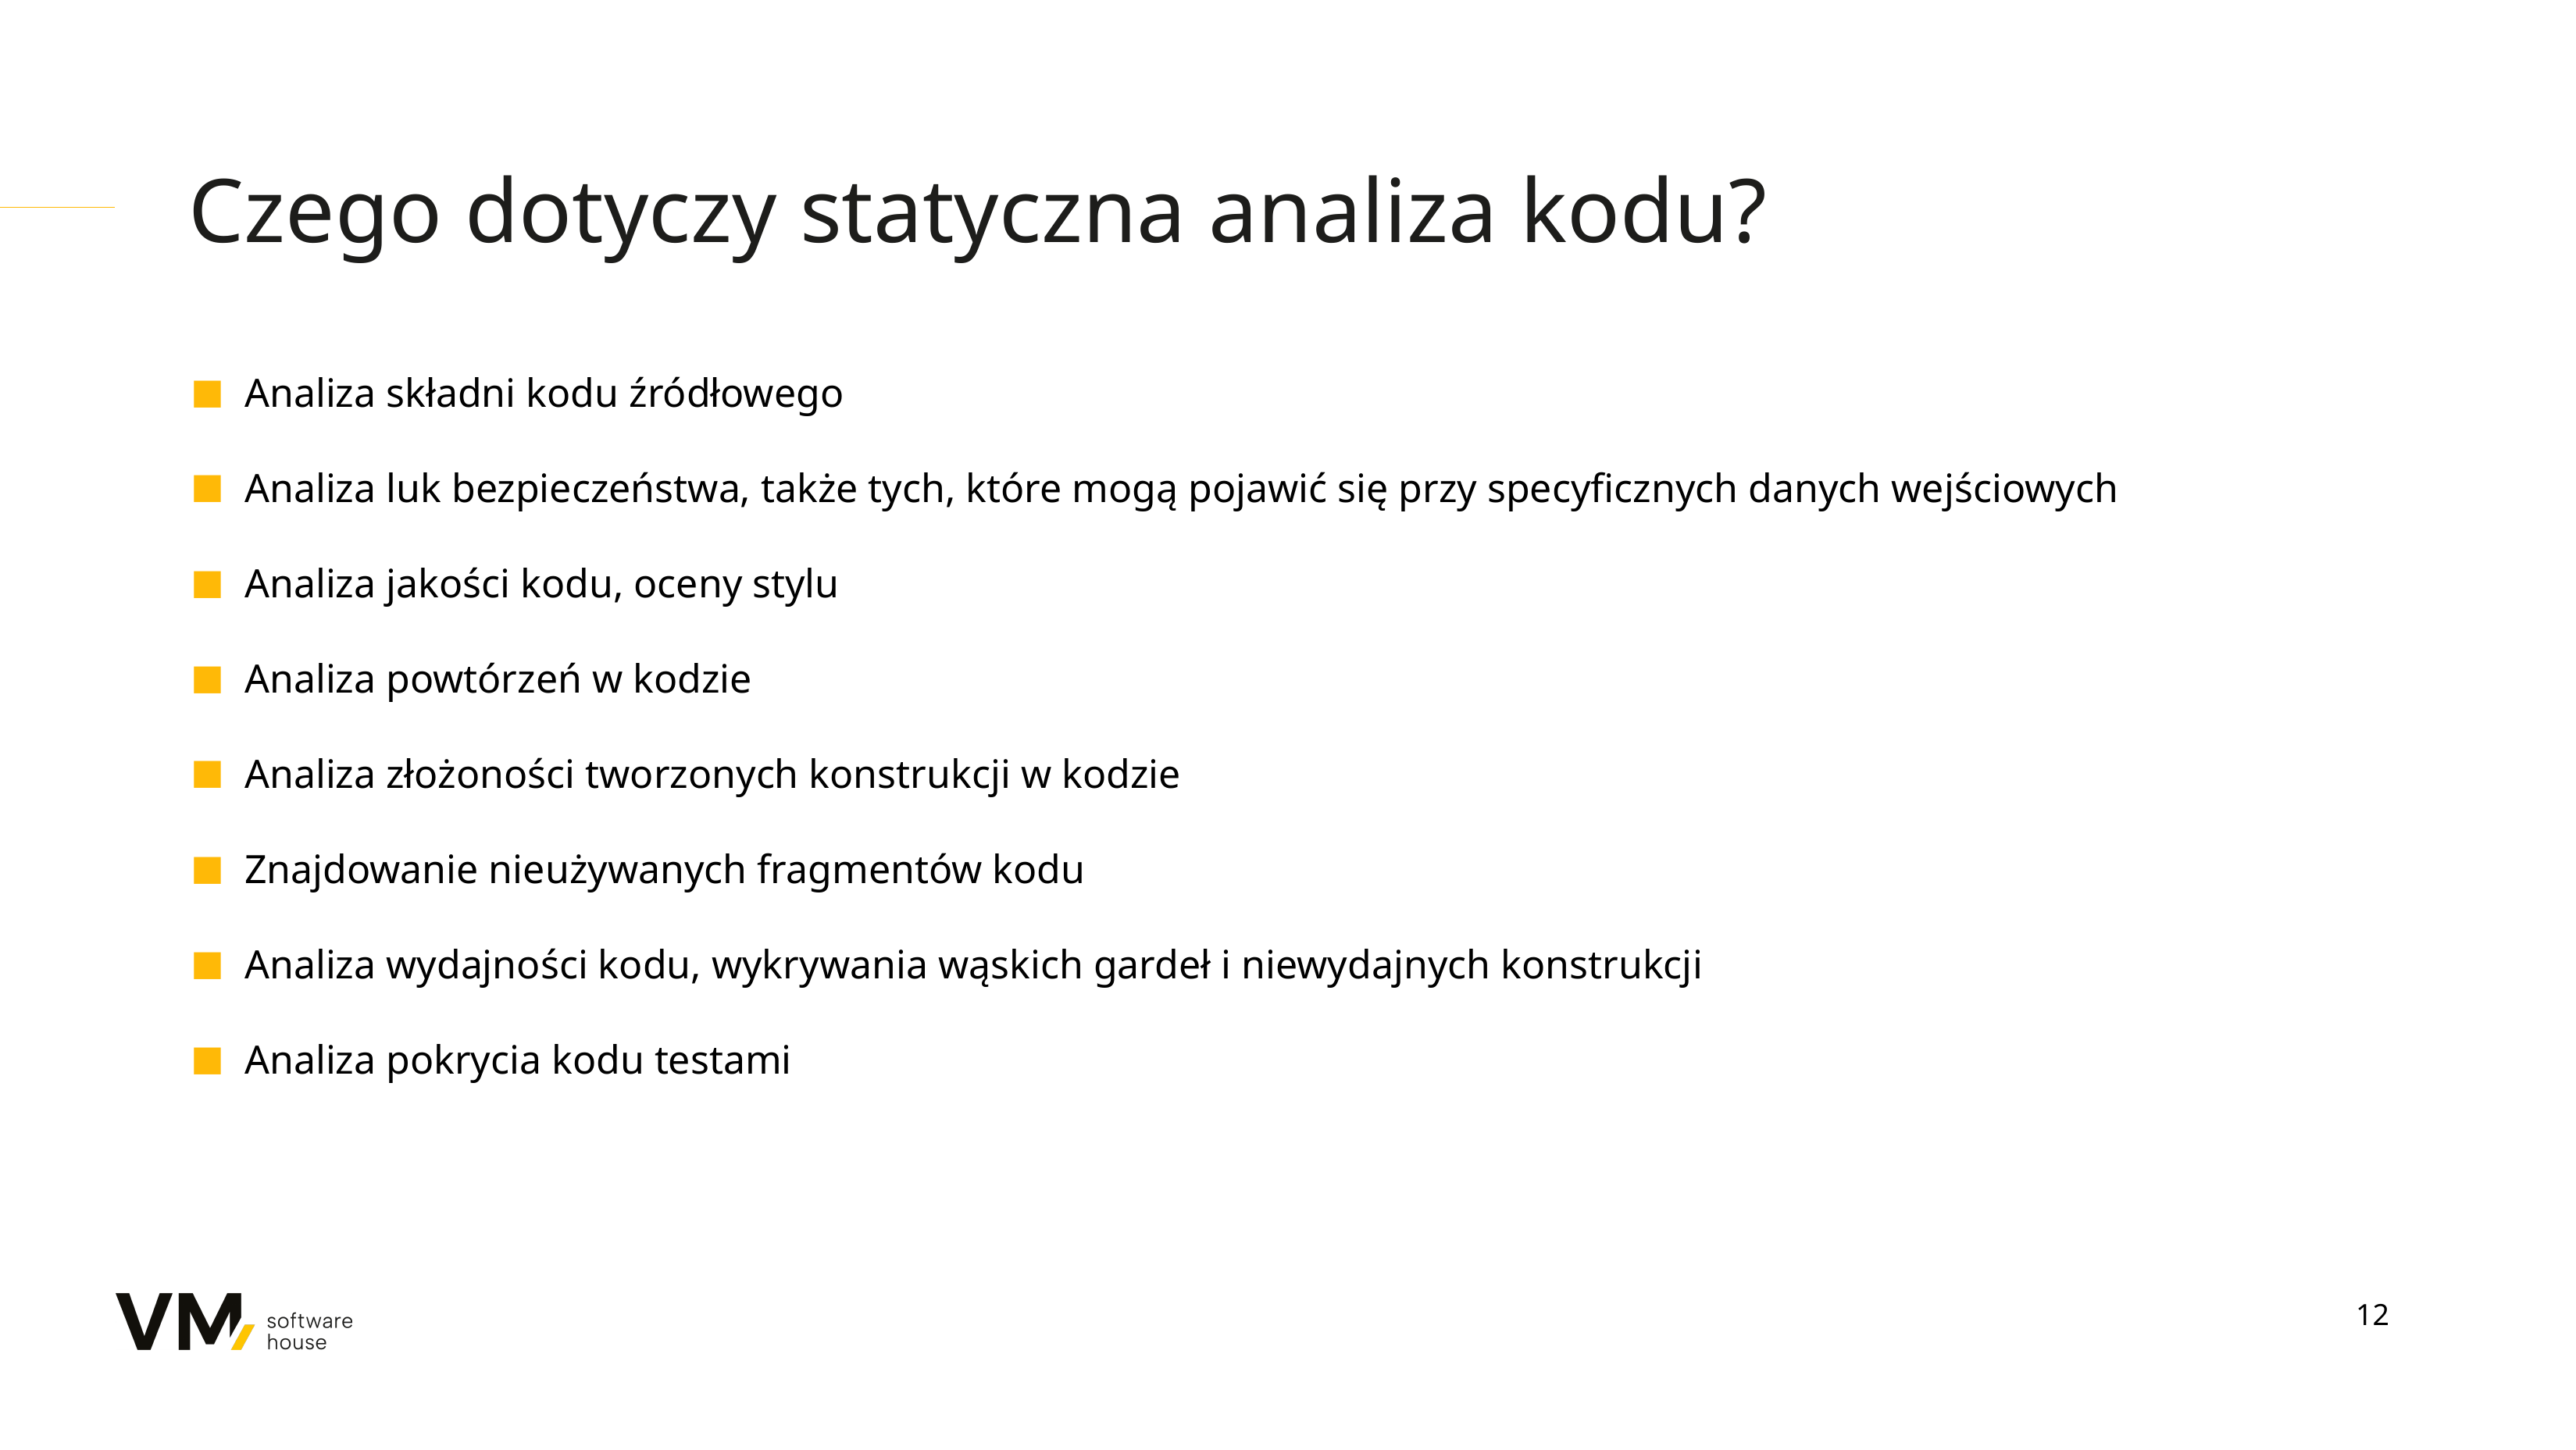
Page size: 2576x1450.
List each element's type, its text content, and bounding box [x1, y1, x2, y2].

list Analiza składni kodu źródłowego Analiza luk bezpieczeństwa, także tych, które mogą pojawić się przy specyficznych danych wejściowych Analiza jakości kodu, oceny stylu Analiza powtórzeń w kodzie Analiza złożoności tworzonych konstrukcji w kodzie Znajdowanie nieużywanych fragmentów kodu Analiza wydajności kodu, wykrywania wąskich gardeł i niewydajnych konstrukcji Analiza pokrycia kodu testami [177, 362, 2399, 1227]
title Czego dotyczy statyczna analiza kodu? [177, 148, 2315, 433]
picture [116, 1293, 352, 1350]
